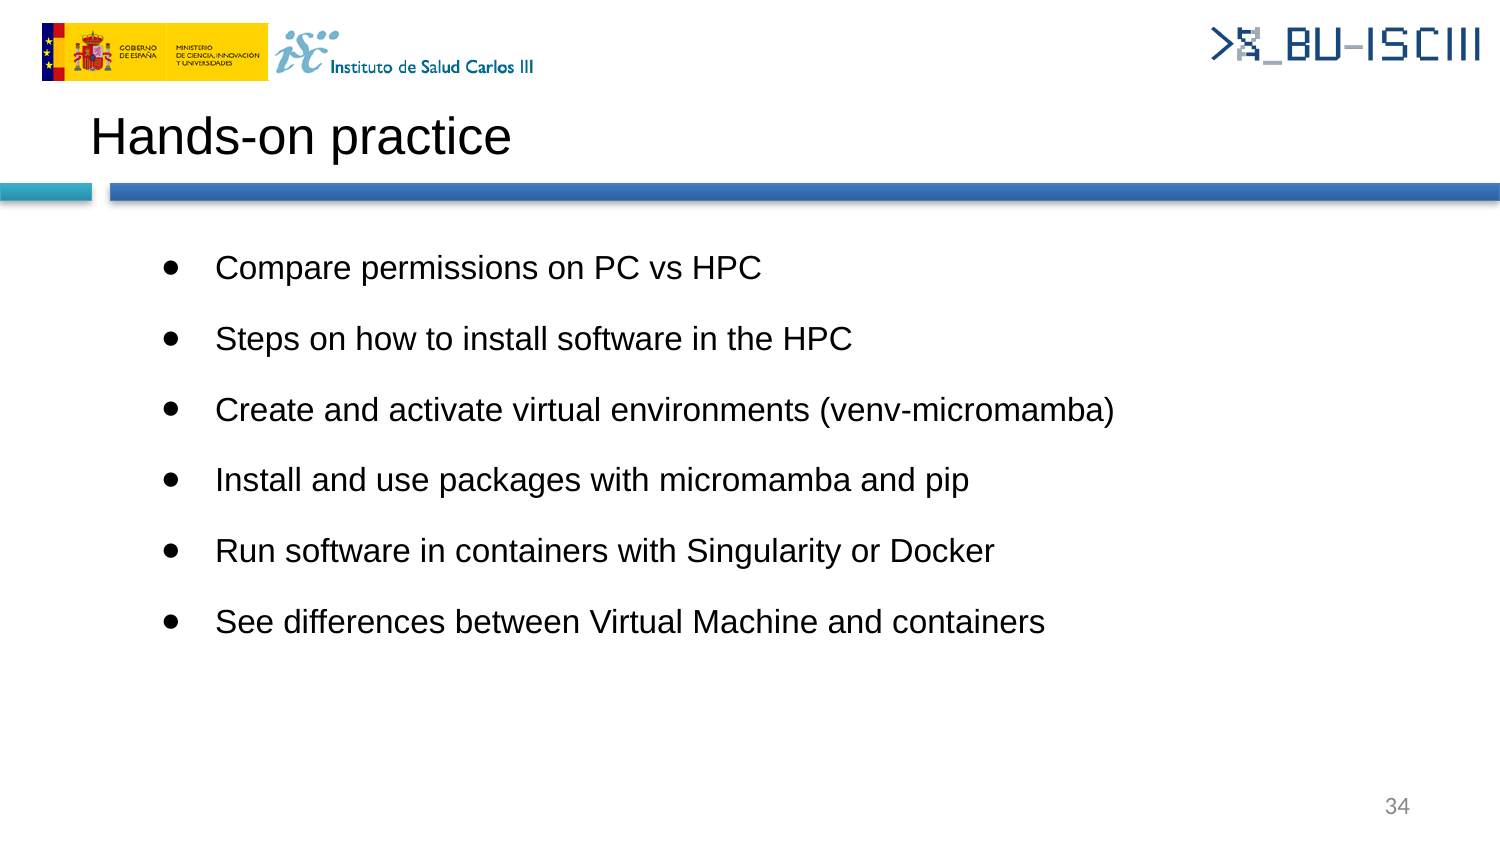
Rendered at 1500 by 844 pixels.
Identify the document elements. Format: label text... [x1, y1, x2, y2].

title Hands-on practice [75, 85, 1425, 183]
picture [42, 23, 593, 81]
text_box Compare permissions on PC vs HPC Steps on how to install software in the HPC Create and activate virtual environments (venv-micromamba) Install and use packages with micromamba and pip Run software in containers with Singularity or Docker See differences between Virtual Machine and containers [125, 225, 1395, 656]
picture [1201, 0, 1492, 85]
slide_number ‹#› [1074, 782, 1425, 827]
